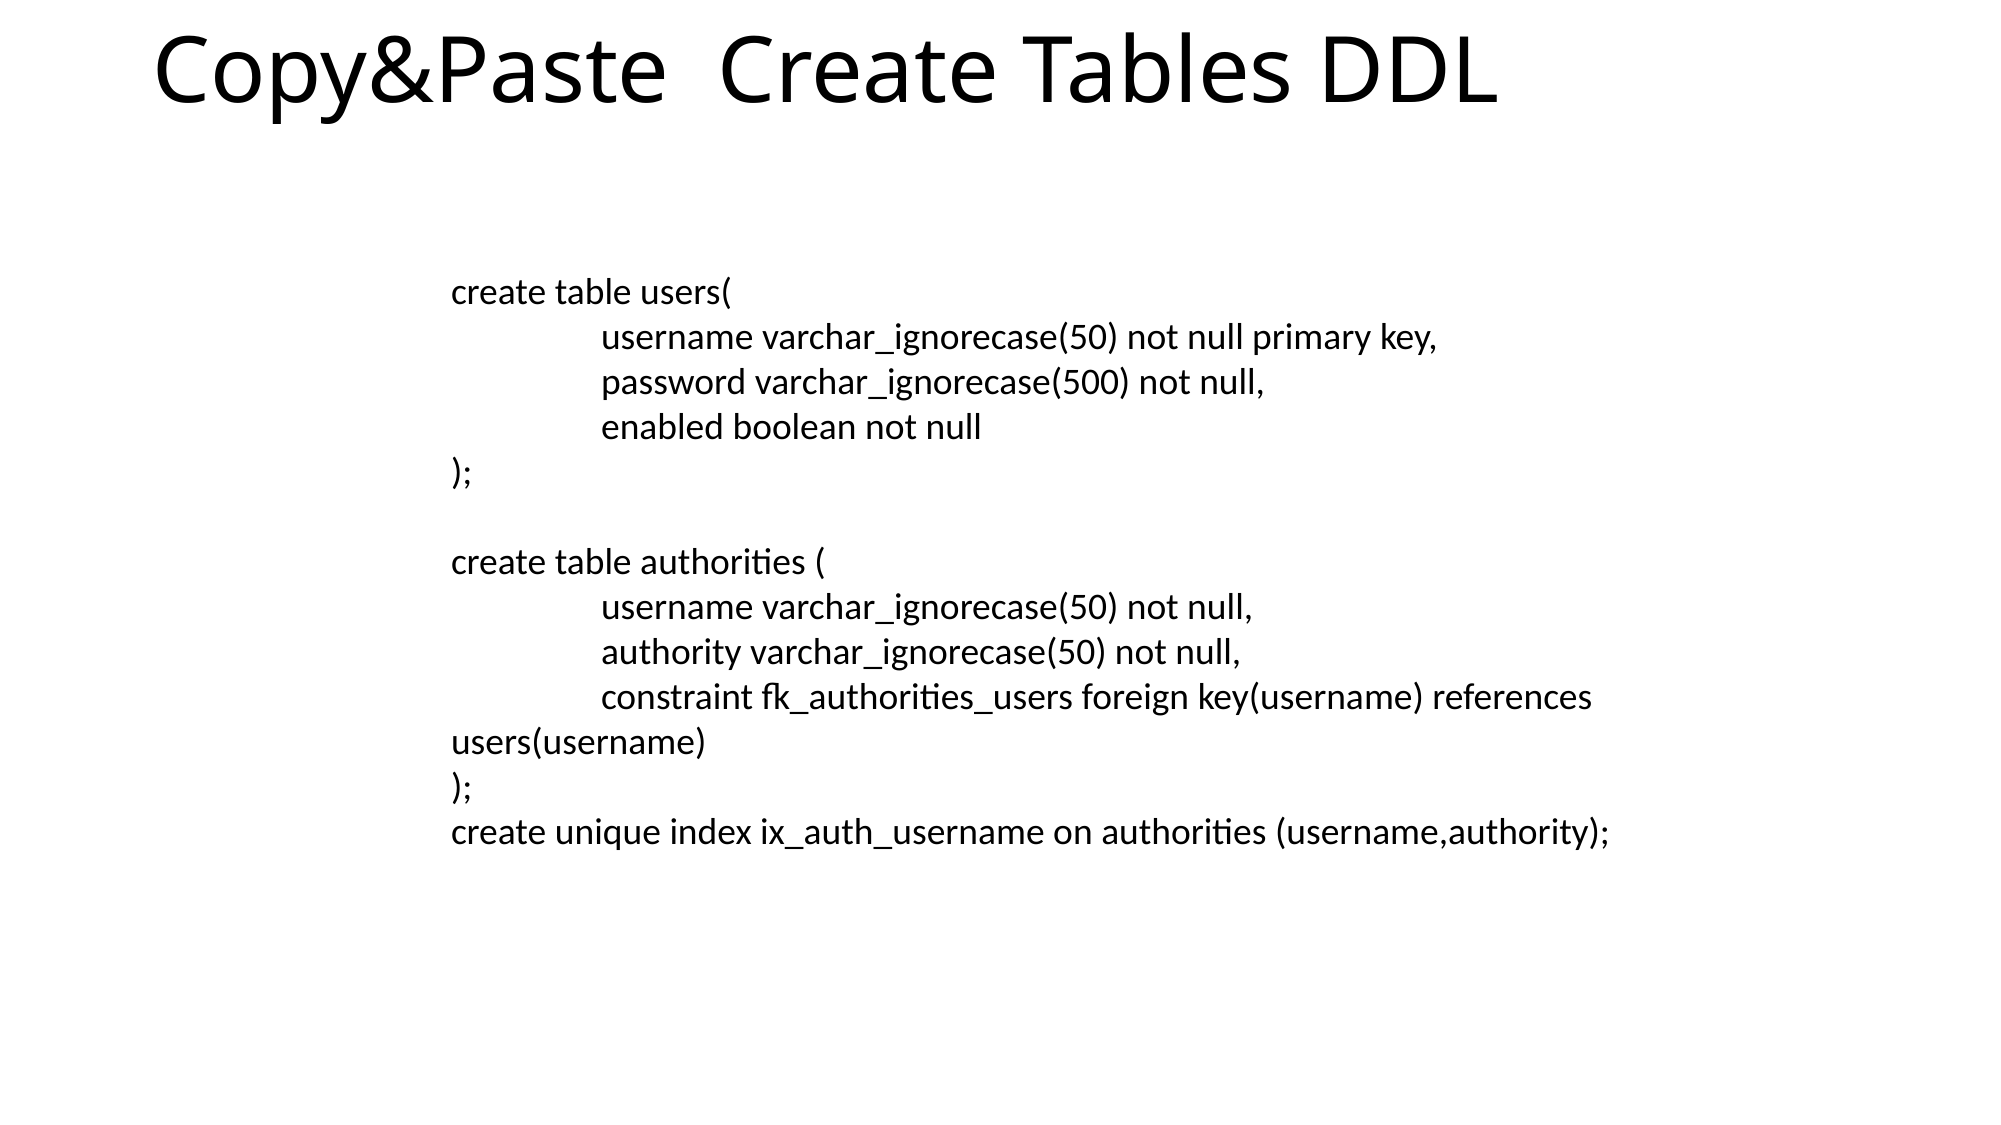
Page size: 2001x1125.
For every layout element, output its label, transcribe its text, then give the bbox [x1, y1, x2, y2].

title Copy&Paste Create Tables DDL [137, 0, 1863, 147]
text_box create table users( username varchar_ignorecase(50) not null primary key, password varchar_ignorecase(500) not null, enabled boolean not null ); create table authorities ( username varchar_ignorecase(50) not null, authority varchar_ignorecase(50) not null, constraint fk_authorities_users foreign key(username) references users(username) ); create unique index ix_auth_username on authorities (username,authority); [436, 259, 1799, 860]
